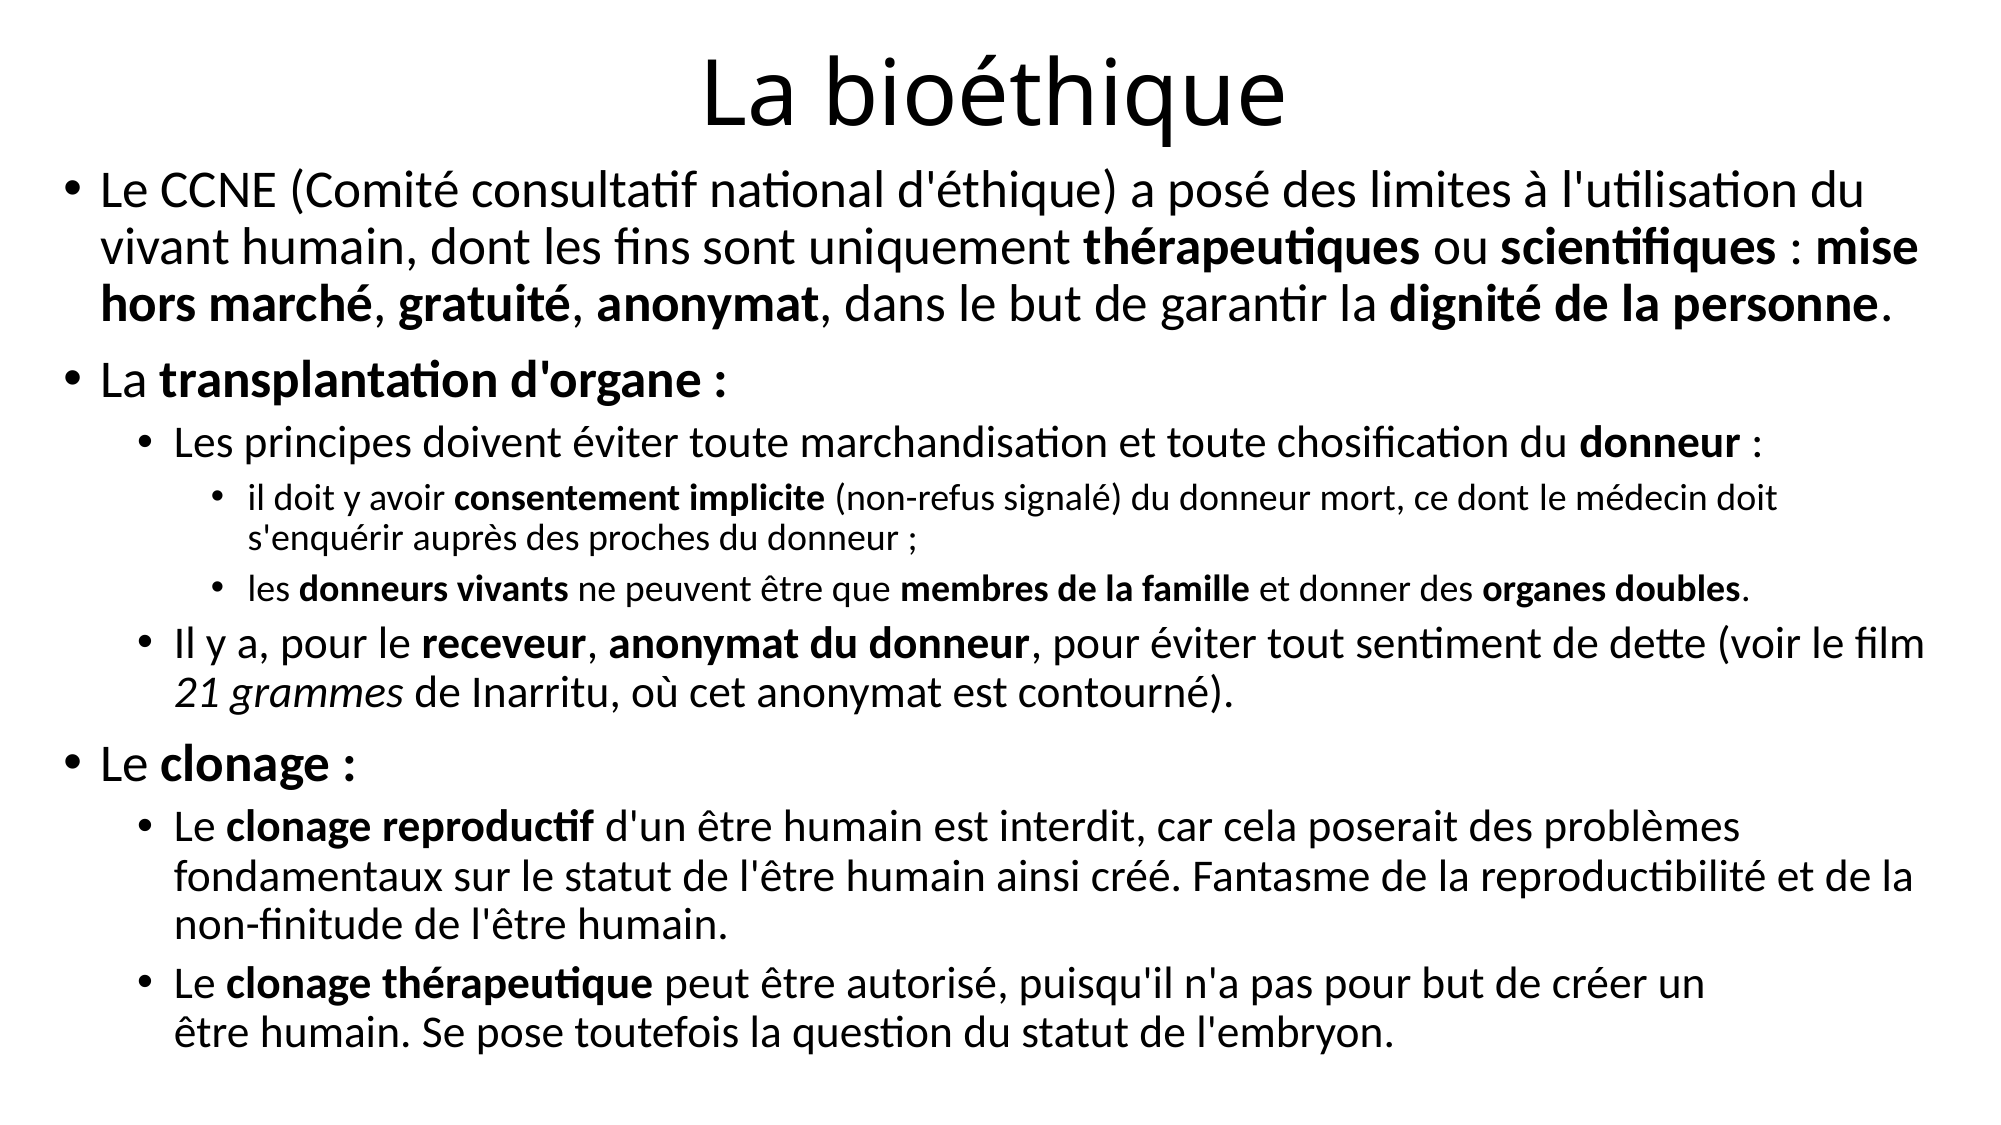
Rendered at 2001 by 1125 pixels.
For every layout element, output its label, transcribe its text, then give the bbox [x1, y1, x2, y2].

title La bioéthique [131, 23, 1857, 154]
list Le CCNE (Comité consultatif national d'éthique) a posé des limites à l'utilisation du vivant humain, dont les fins sont uniquement thérapeutiques ou scientifiques : mise hors marché, gratuité, anonymat, dans le but de garantir la dignité de la personne. La transplantation d'organe : Les principes doivent éviter toute marchandisation et toute chosification du donneur : il doit y avoir consentement implicite (non-refus signalé) du donneur mort, ce dont le médecin doit s'enquérir auprès des proches du donneur ; les donneurs vivants ne peuvent être que membres de la famille et donner des organes doubles. Il y a, pour le receveur, anonymat du donneur, pour éviter tout sentiment de dette (voir le film 21 grammes de Inarritu, où cet anonymat est contourné). Le clonage : Le clonage reproductif d'un être humain est interdit, car cela poserait des problèmes fondamentaux sur le statut de l'être humain ainsi créé. Fantasme de la reproductibilité et de la non-finitude de l'être humain. Le clonage thérapeutique peut être autorisé, puisqu'il n'a pas pour but de créer un être humain. Se pose toutefois la question du statut de l'embryon. [48, 154, 1963, 1077]
